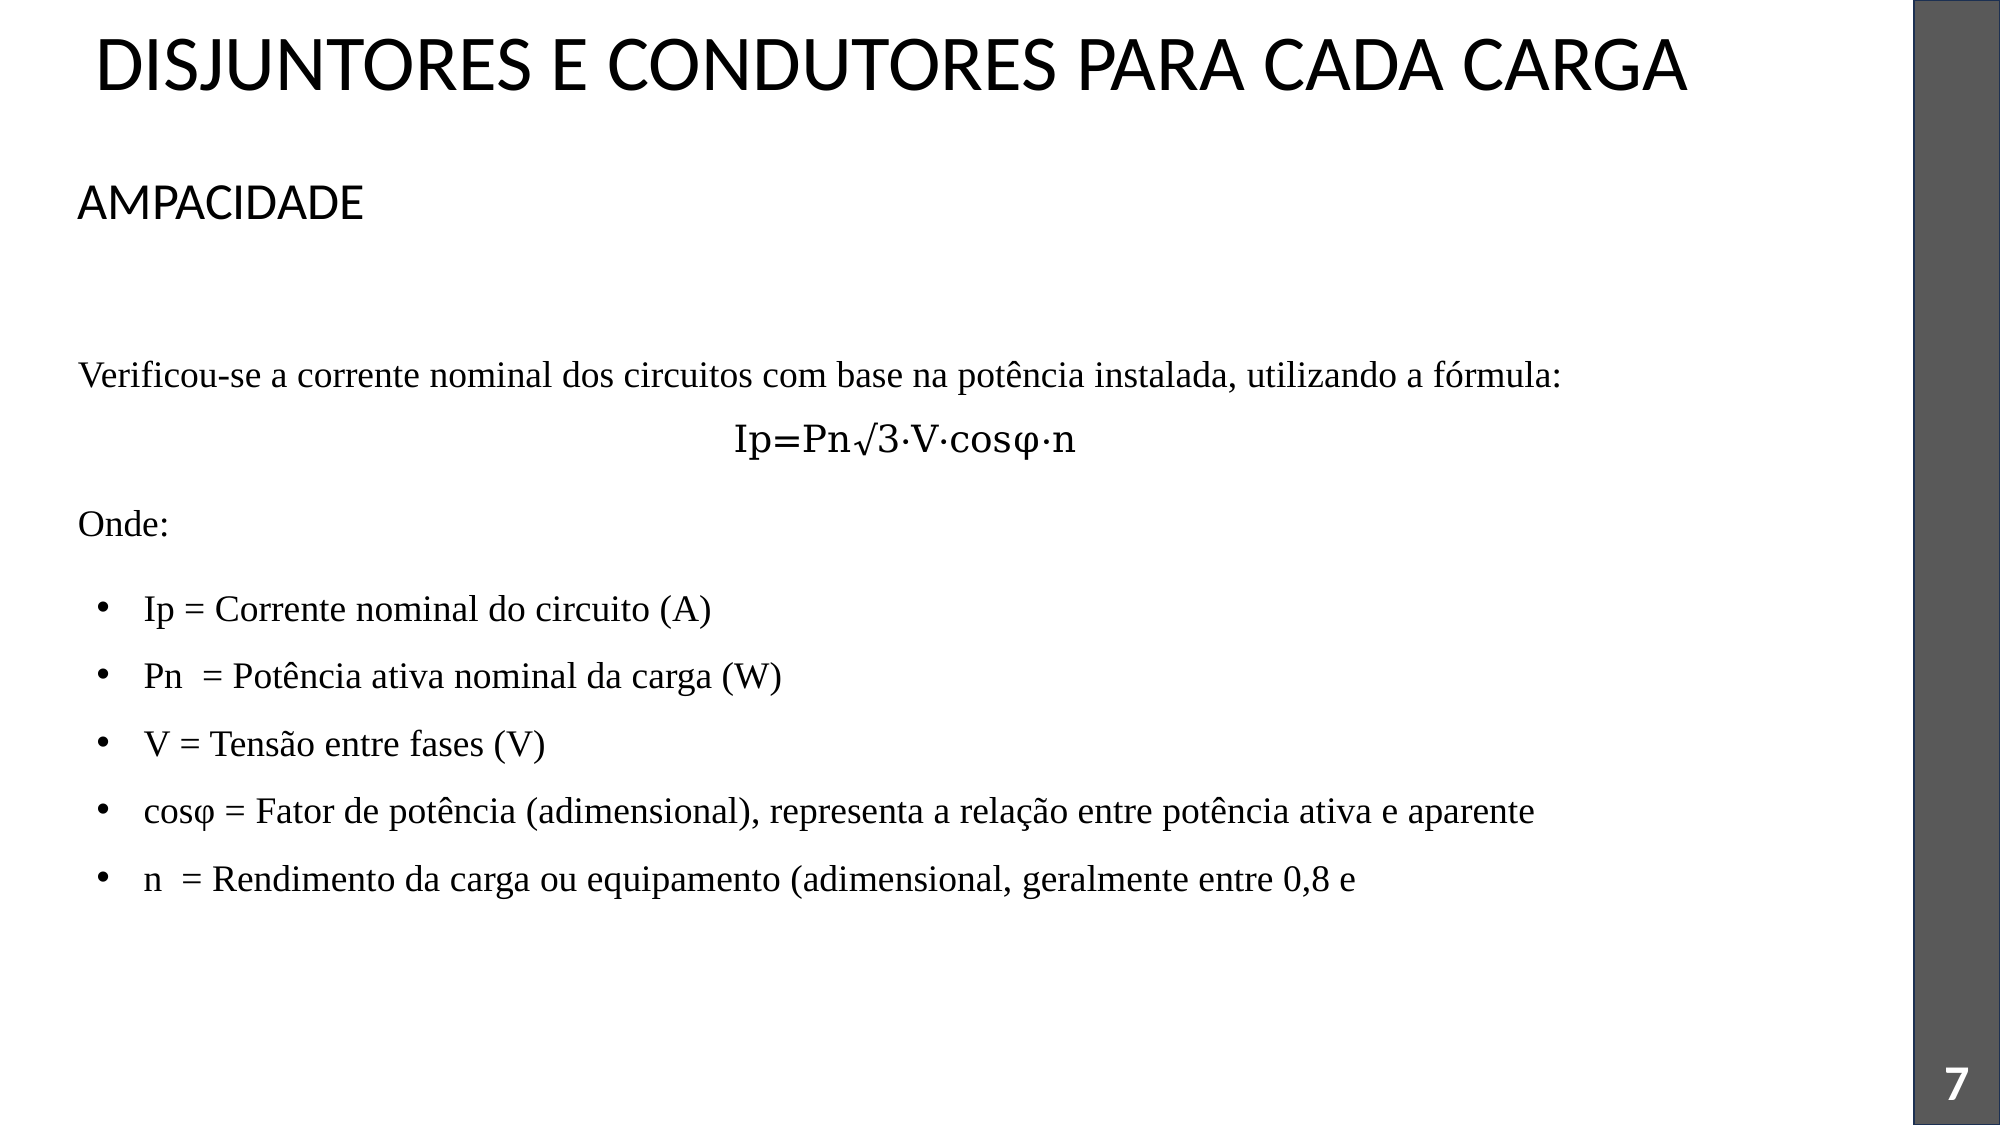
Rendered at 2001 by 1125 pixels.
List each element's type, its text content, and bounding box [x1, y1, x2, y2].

text_box Verificou-se a corrente nominal dos circuitos com base na potência instalada, utilizando a fórmula: Ip=Pn√3​⋅V⋅cosφ⋅n Onde: Ip​ = Corrente nominal do circuito (A) Pn ​ = Potência ativa nominal da carga (W) V = Tensão entre fases (V) cosφ = Fator de potência (adimensional), representa a relação entre potência ativa e aparente n = Rendimento da carga ou equipamento (adimensional, geralmente entre 0,8 e [62, 312, 1748, 914]
slide_number 7 [1918, 1035, 1996, 1125]
title DISJUNTORES E CONDUTORES PARA CADA CARGA [80, 14, 1850, 175]
text_box AMPACIDADE [62, 152, 1647, 312]
text_box [1913, 0, 2000, 1125]
